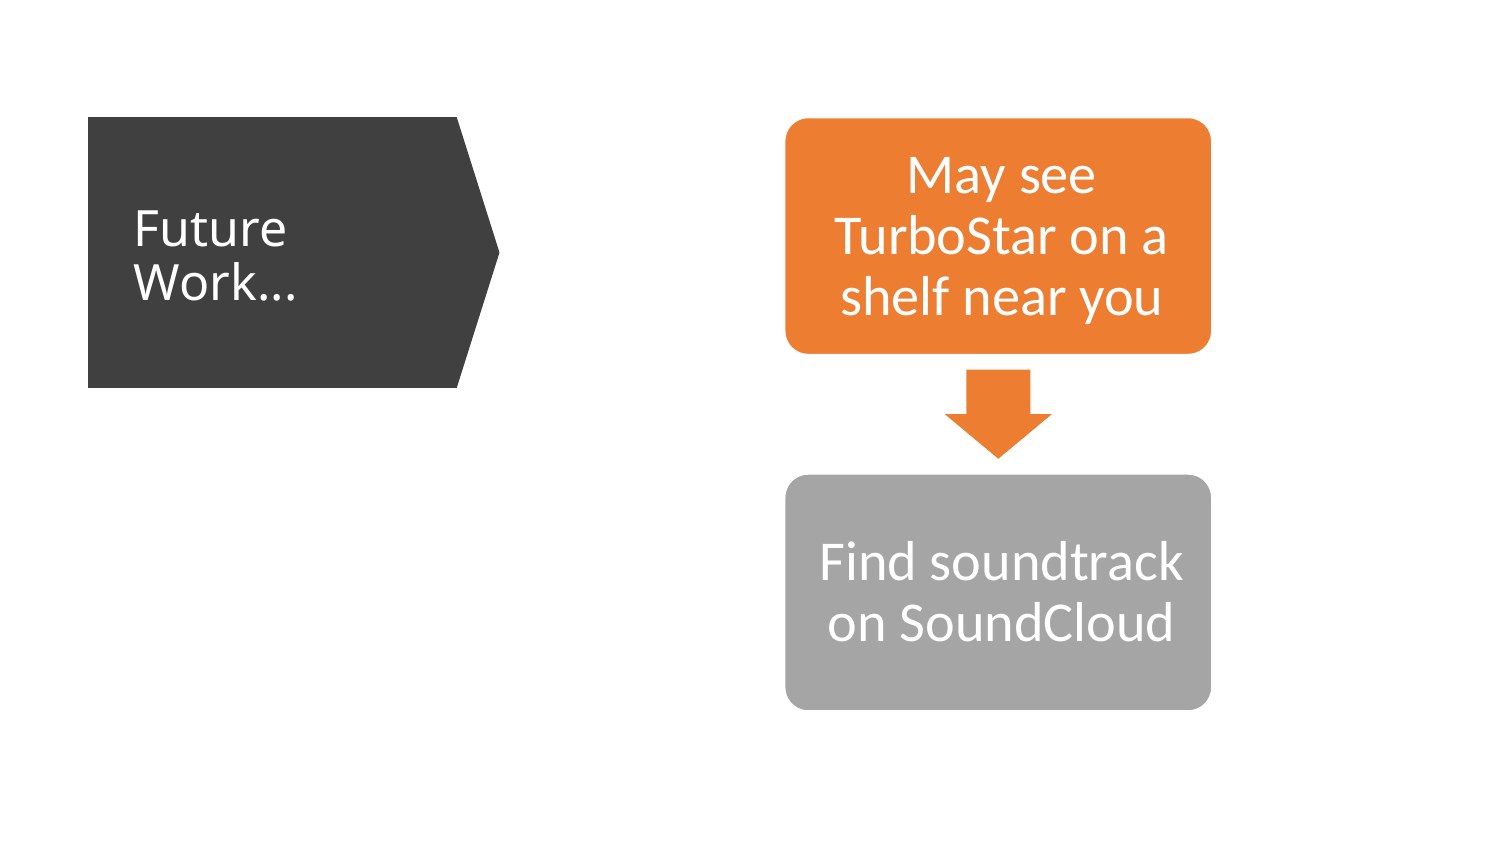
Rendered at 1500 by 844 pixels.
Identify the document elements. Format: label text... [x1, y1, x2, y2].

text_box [573, 117, 1424, 712]
title Future Work... [118, 148, 448, 368]
text_box [87, 116, 501, 389]
